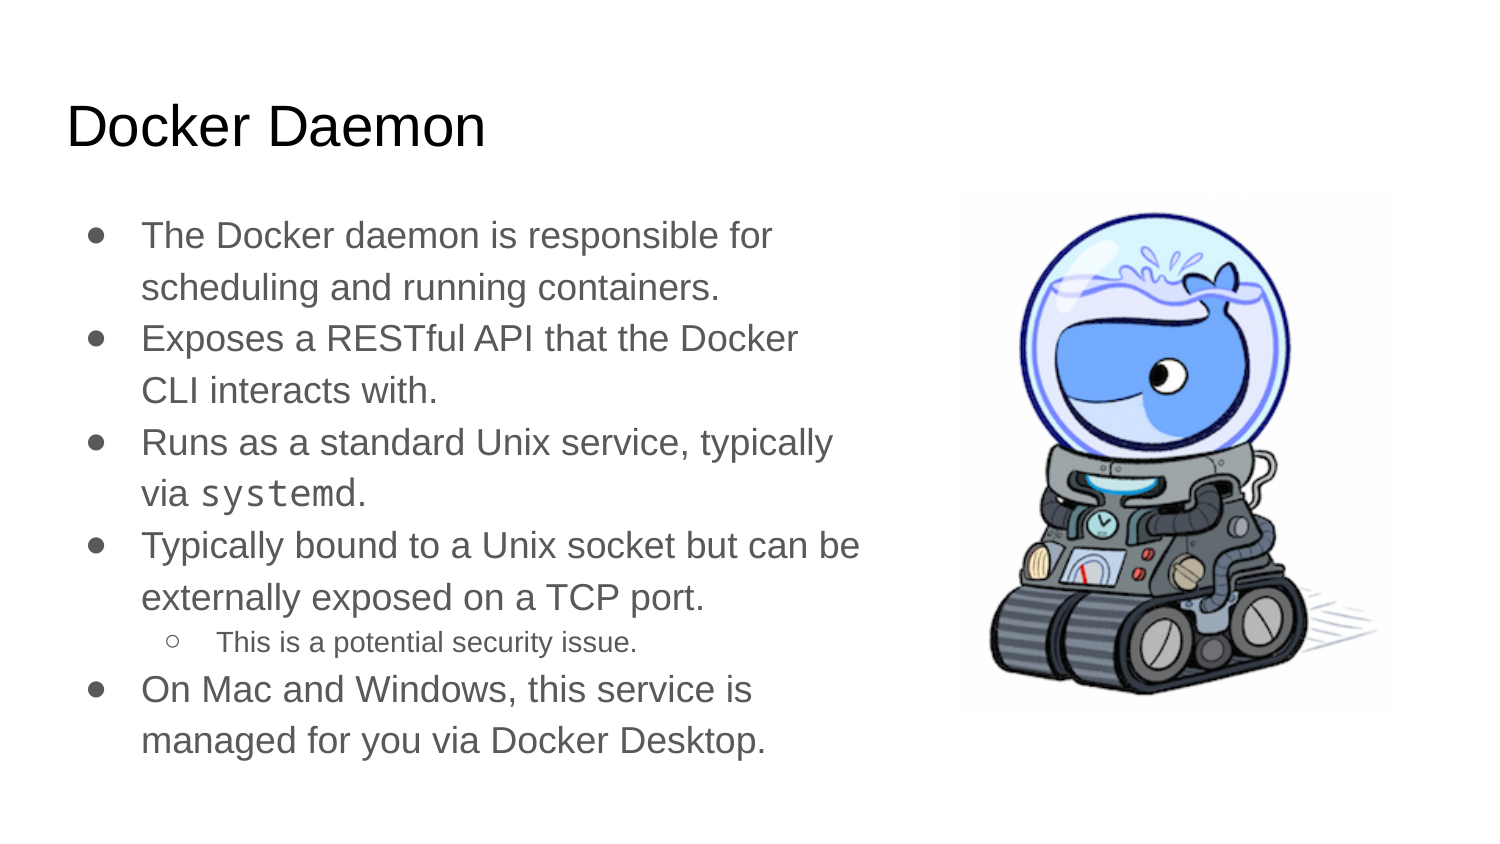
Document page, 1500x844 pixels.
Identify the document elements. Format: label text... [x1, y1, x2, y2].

picture [959, 193, 1395, 712]
list The Docker daemon is responsible for scheduling and running containers. Exposes a RESTful API that the Docker CLI interacts with. Runs as a standard Unix service, typically via systemd. Typically bound to a Unix socket but can be externally exposed on a TCP port. This is a potential security issue. On Mac and Windows, this service is managed for you via Docker Desktop. [51, 189, 879, 750]
title Docker Daemon [51, 72, 1449, 167]
